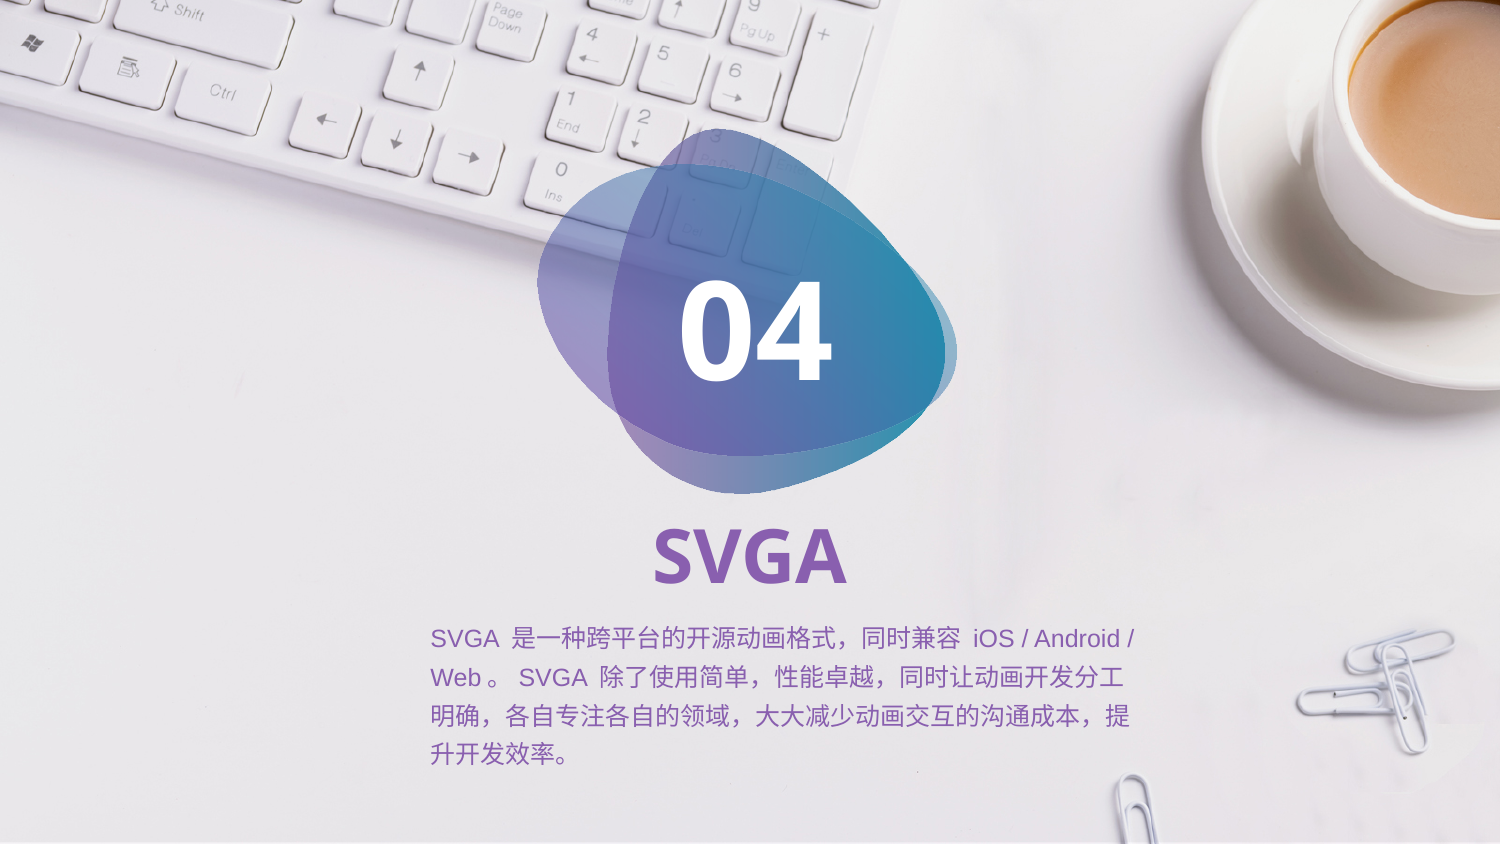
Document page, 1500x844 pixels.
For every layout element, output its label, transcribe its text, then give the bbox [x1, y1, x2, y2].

text_box 04 [677, 242, 835, 408]
text_box [659, 128, 904, 259]
text_box SVGA 是一种跨平台的开源动画格式，同时兼容 iOS / Android / Web。SVGA 除了使用简单，性能卓越，同时让动画开发分工明确，各自专注各自的领域，大大减少动画交互的沟通成本，提升开发效率。 [419, 607, 1152, 761]
text_box [617, 407, 927, 494]
picture [0, 0, 1500, 844]
text_box [537, 164, 957, 456]
text_box SVGA [637, 501, 863, 607]
